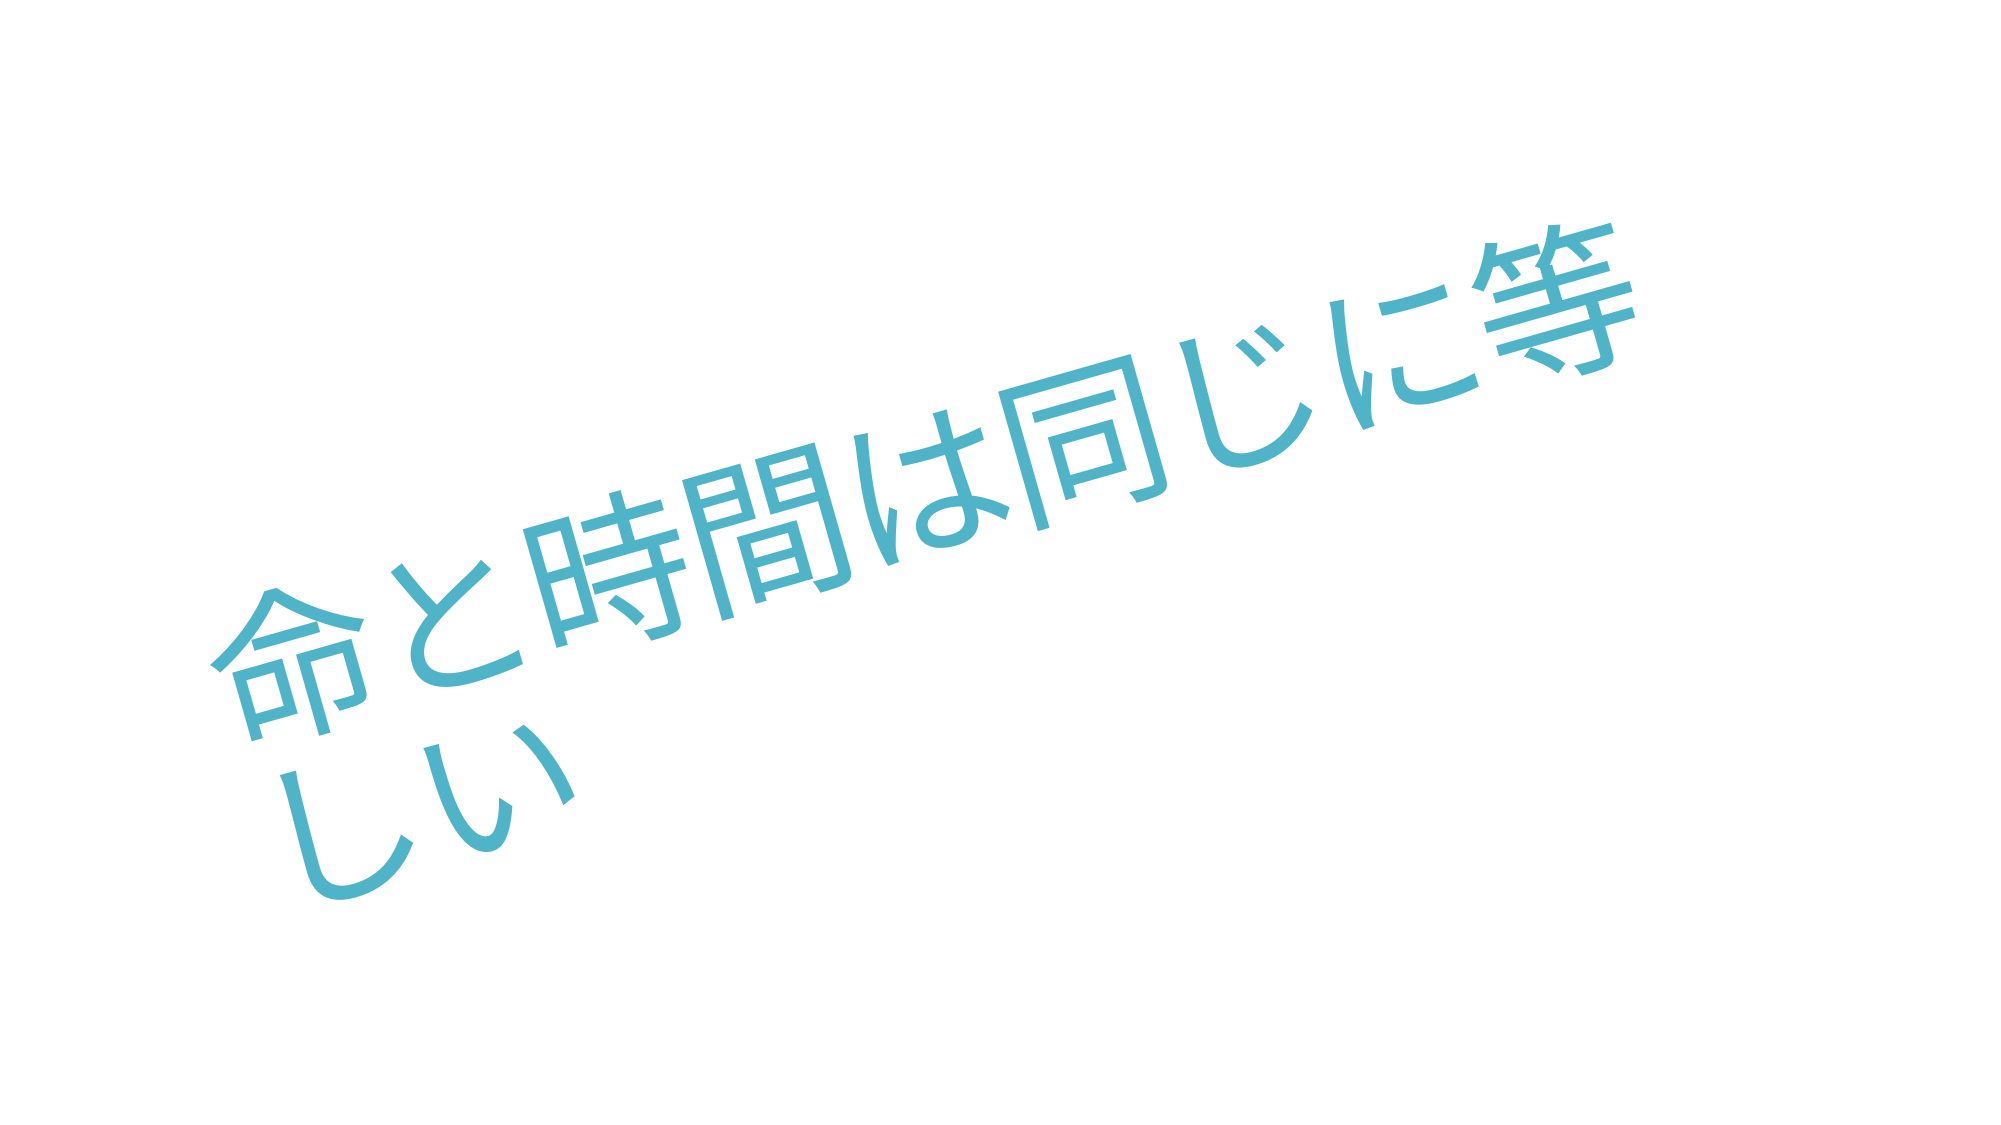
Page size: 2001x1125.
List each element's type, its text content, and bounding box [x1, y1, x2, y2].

title 命と時間は同じに等しい [166, 133, 1834, 992]
